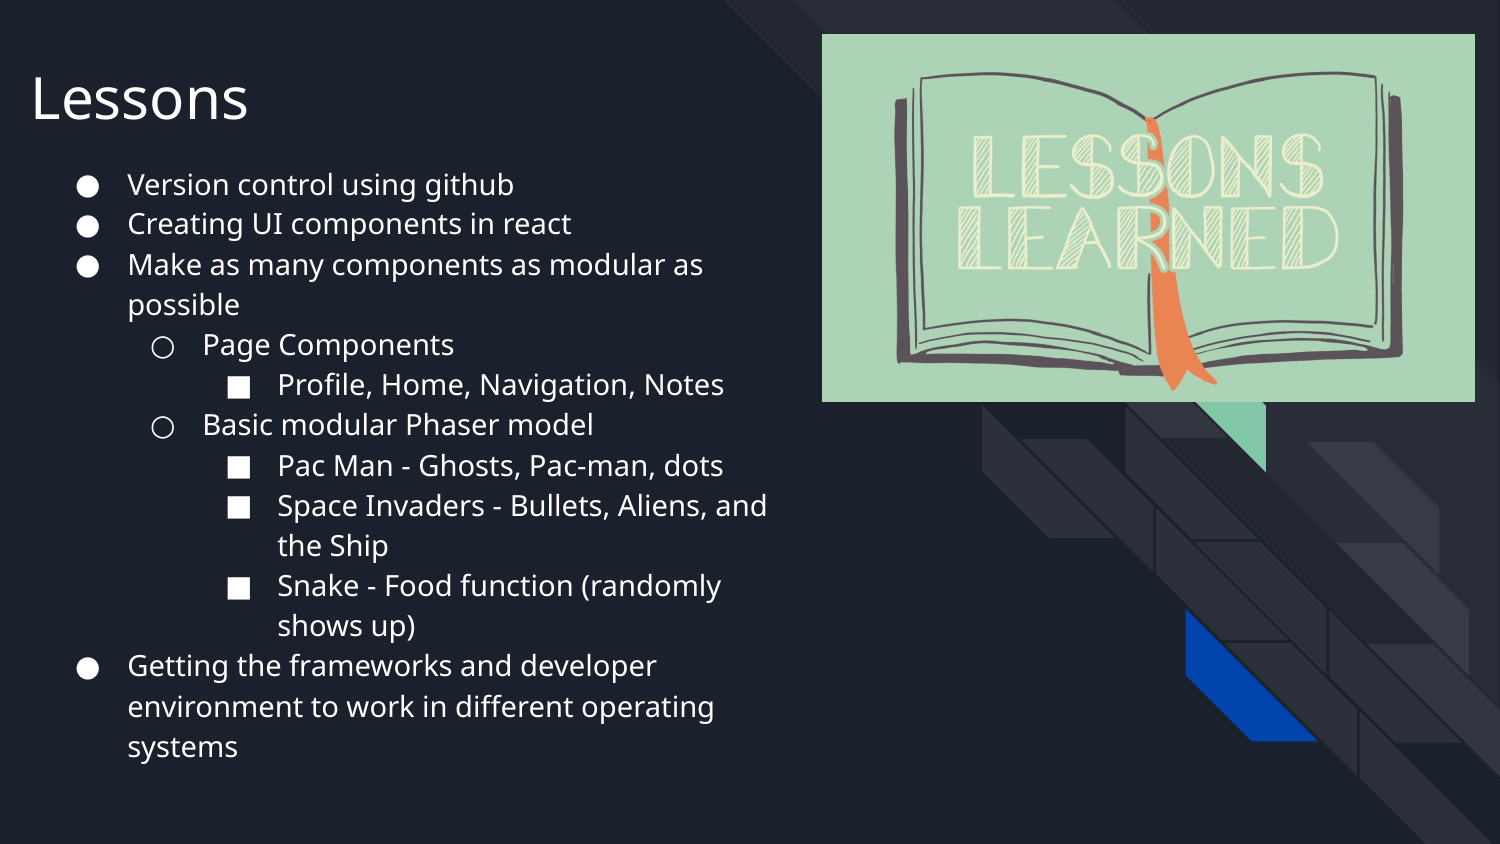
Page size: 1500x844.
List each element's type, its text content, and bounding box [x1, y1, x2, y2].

picture [822, 34, 1476, 402]
title Lessons [15, 18, 286, 174]
text_box Version control using github Creating UI components in react Make as many components as modular as possible Page Components Profile, Home, Navigation, Notes Basic modular Phaser model Pac Man - Ghosts, Pac-man, dots Space Invaders - Bullets, Aliens, and the Ship Snake - Food function (randomly shows up) Getting the frameworks and developer environment to work in different operating systems [37, 145, 790, 809]
